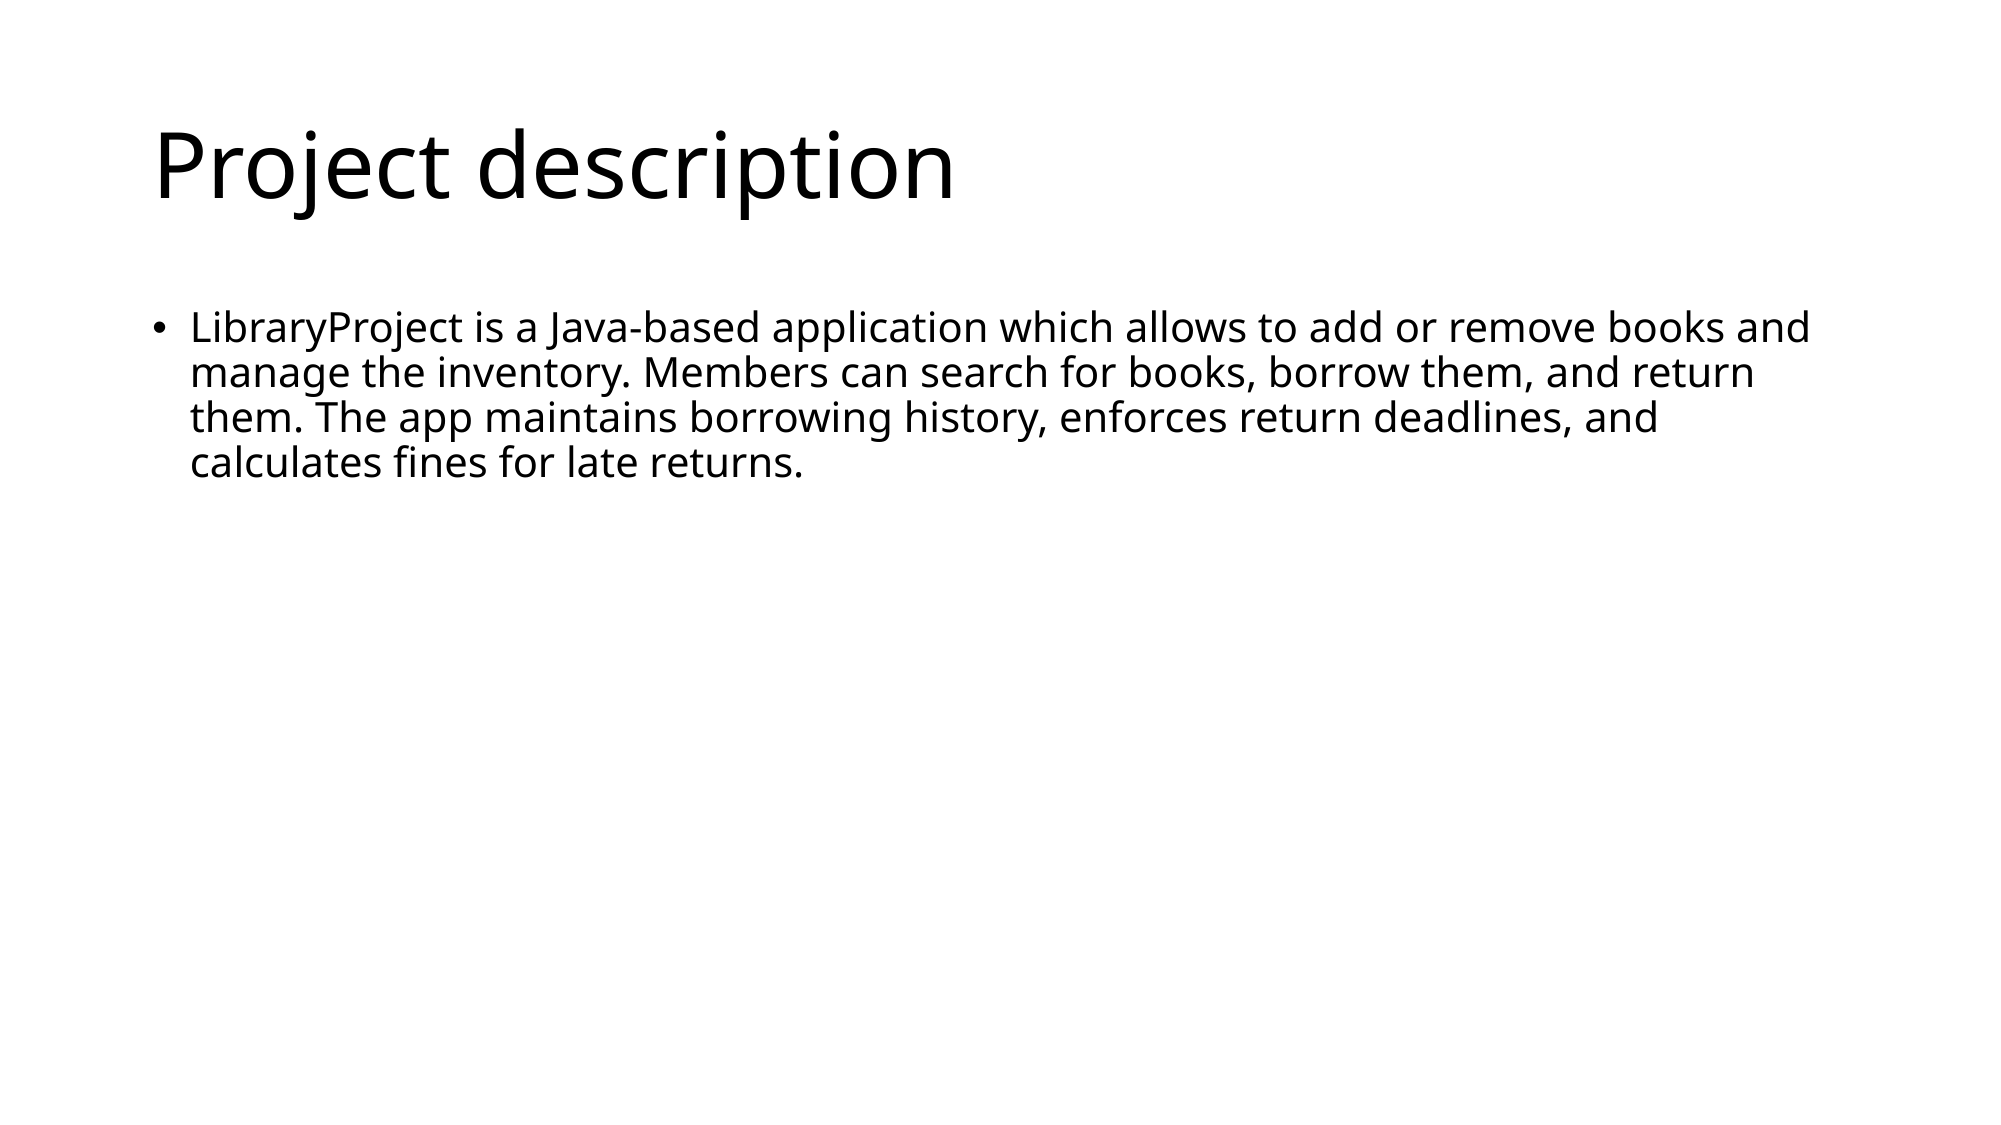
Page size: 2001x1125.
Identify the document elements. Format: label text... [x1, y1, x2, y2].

list LibraryProject is a Java-based application which allows to add or remove books and manage the inventory. Members can search for books, borrow them, and return them. The app maintains borrowing history, enforces return deadlines, and calculates fines for late returns. [137, 299, 1863, 1014]
title Project description [137, 59, 1863, 278]
